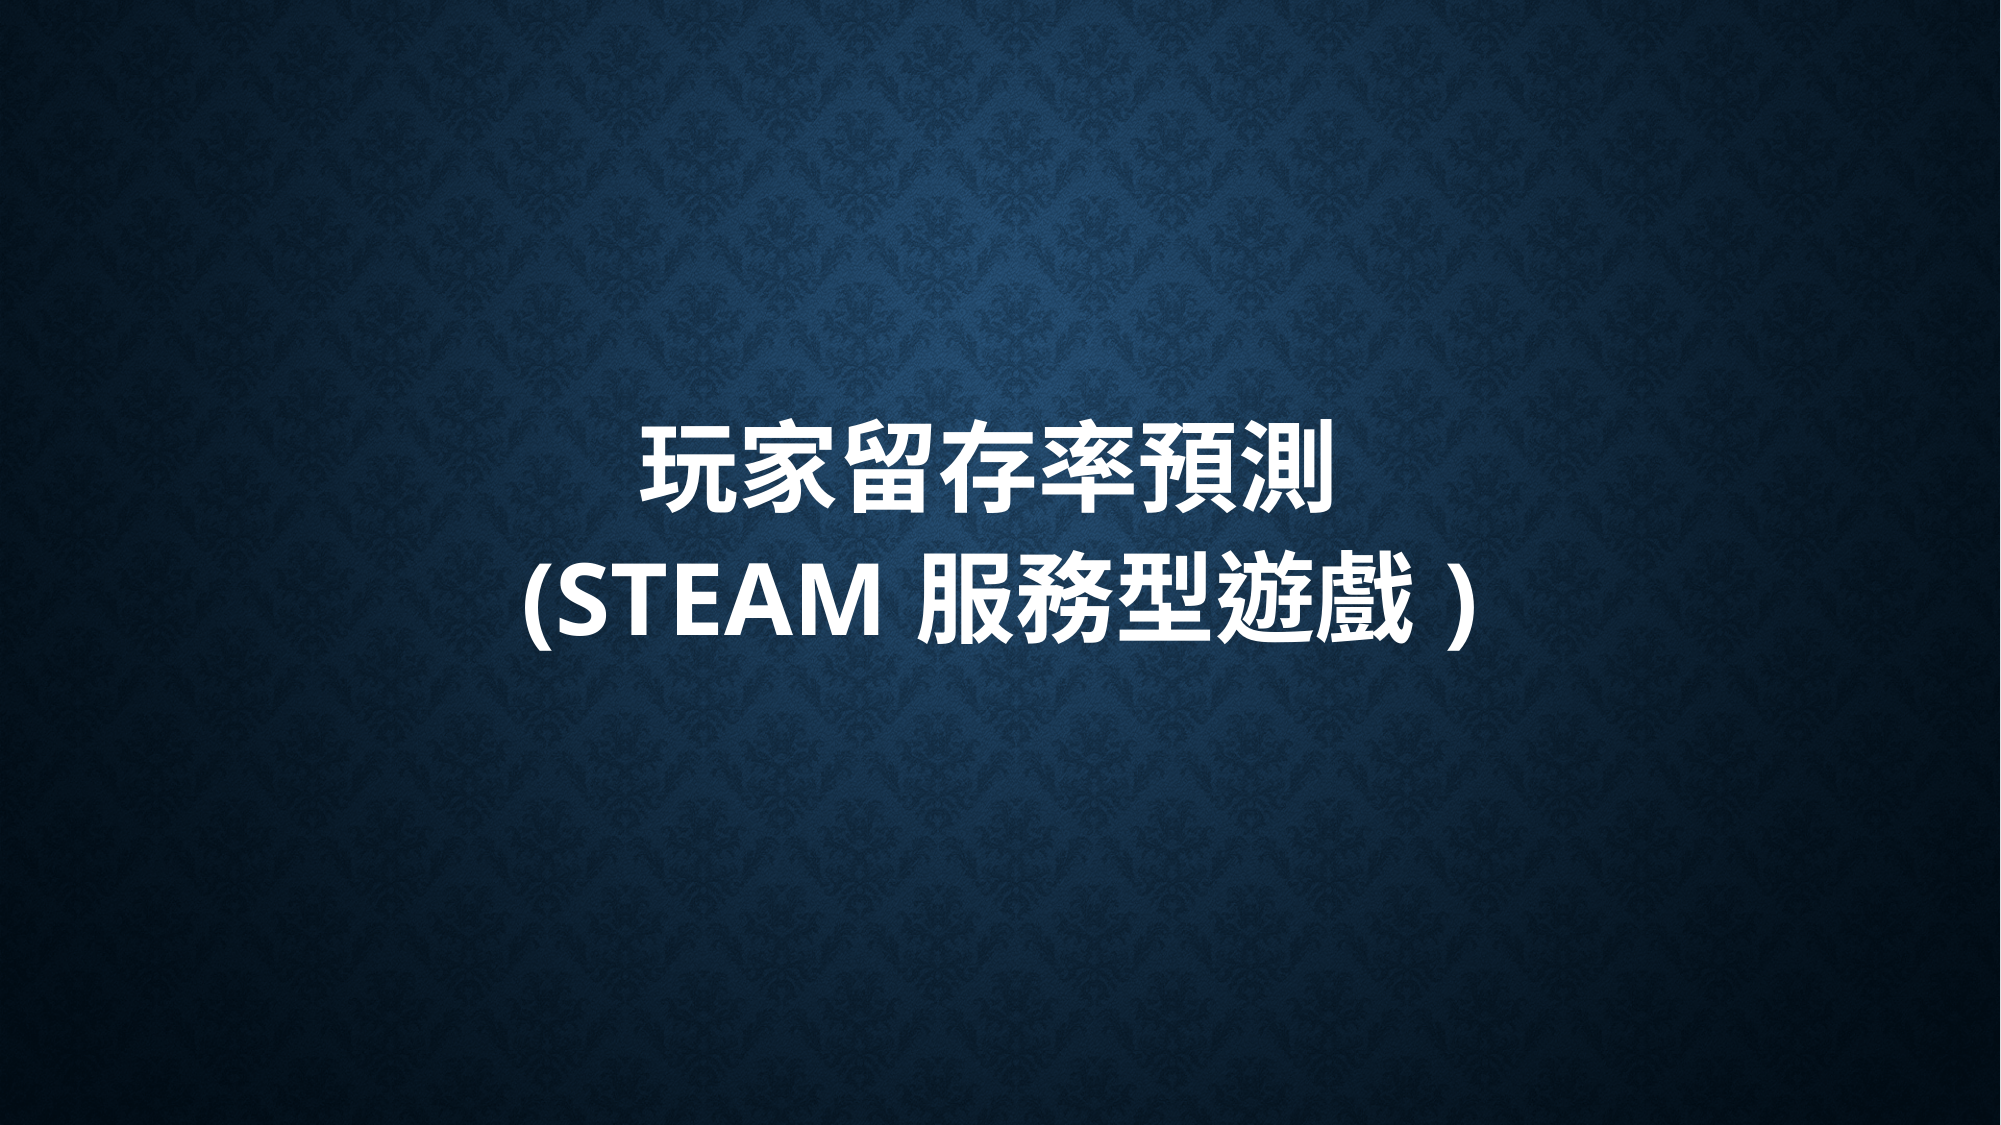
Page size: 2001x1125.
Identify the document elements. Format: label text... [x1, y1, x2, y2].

title 玩家留存率預測 (STEAM服務型遊戲) [249, 277, 1750, 669]
picture [0, 0, 2001, 1125]
